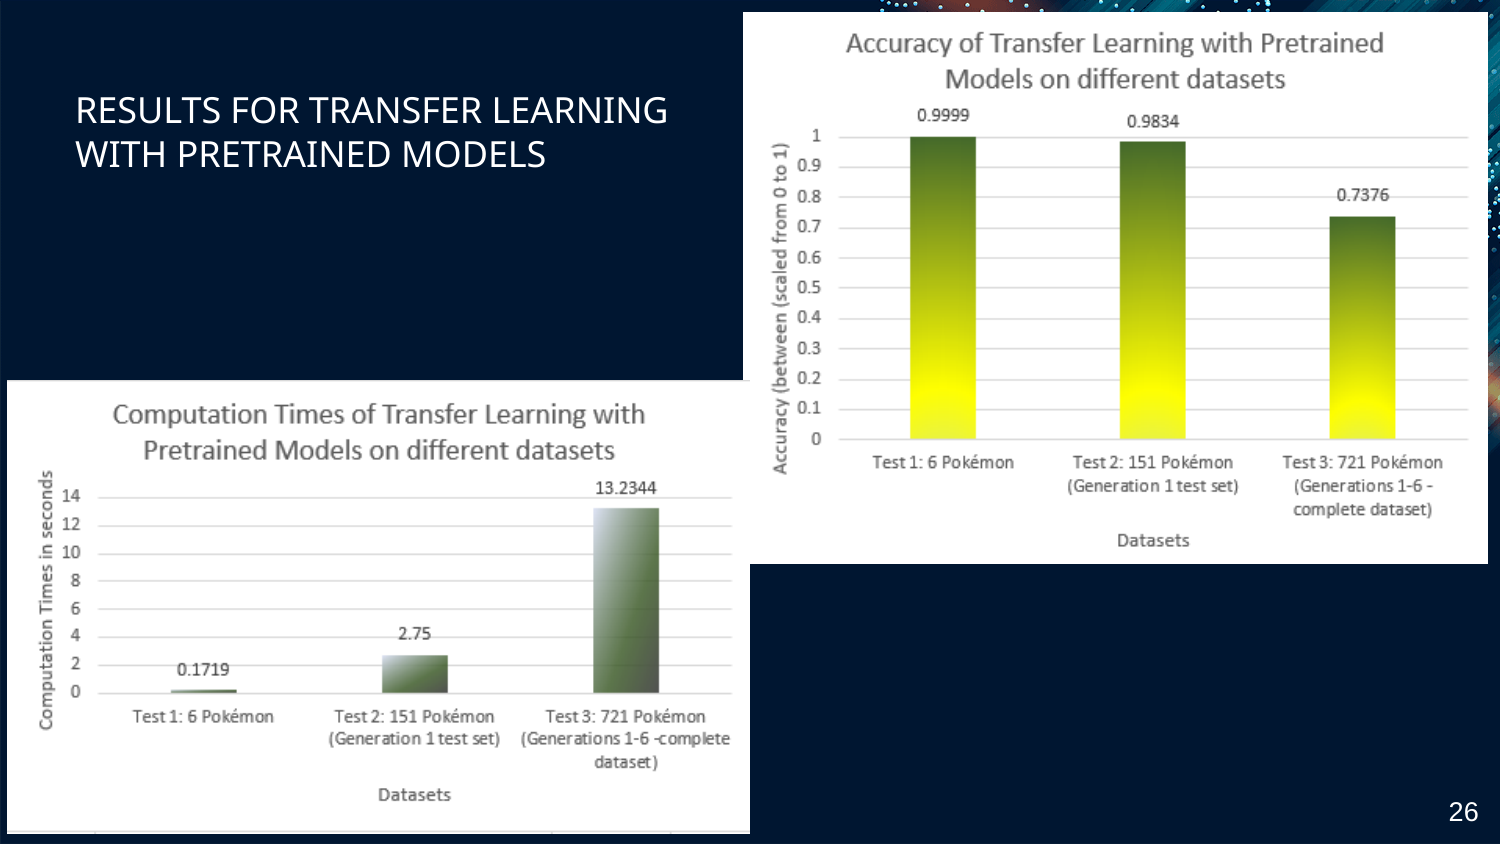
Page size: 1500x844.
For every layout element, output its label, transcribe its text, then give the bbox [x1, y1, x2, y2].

slide_number ‹#› [1403, 779, 1494, 844]
title RESULTS FOR TRANSFER LEARNING WITH PRETRAINED MODELS [59, 72, 692, 228]
picture [0, 0, 1500, 844]
